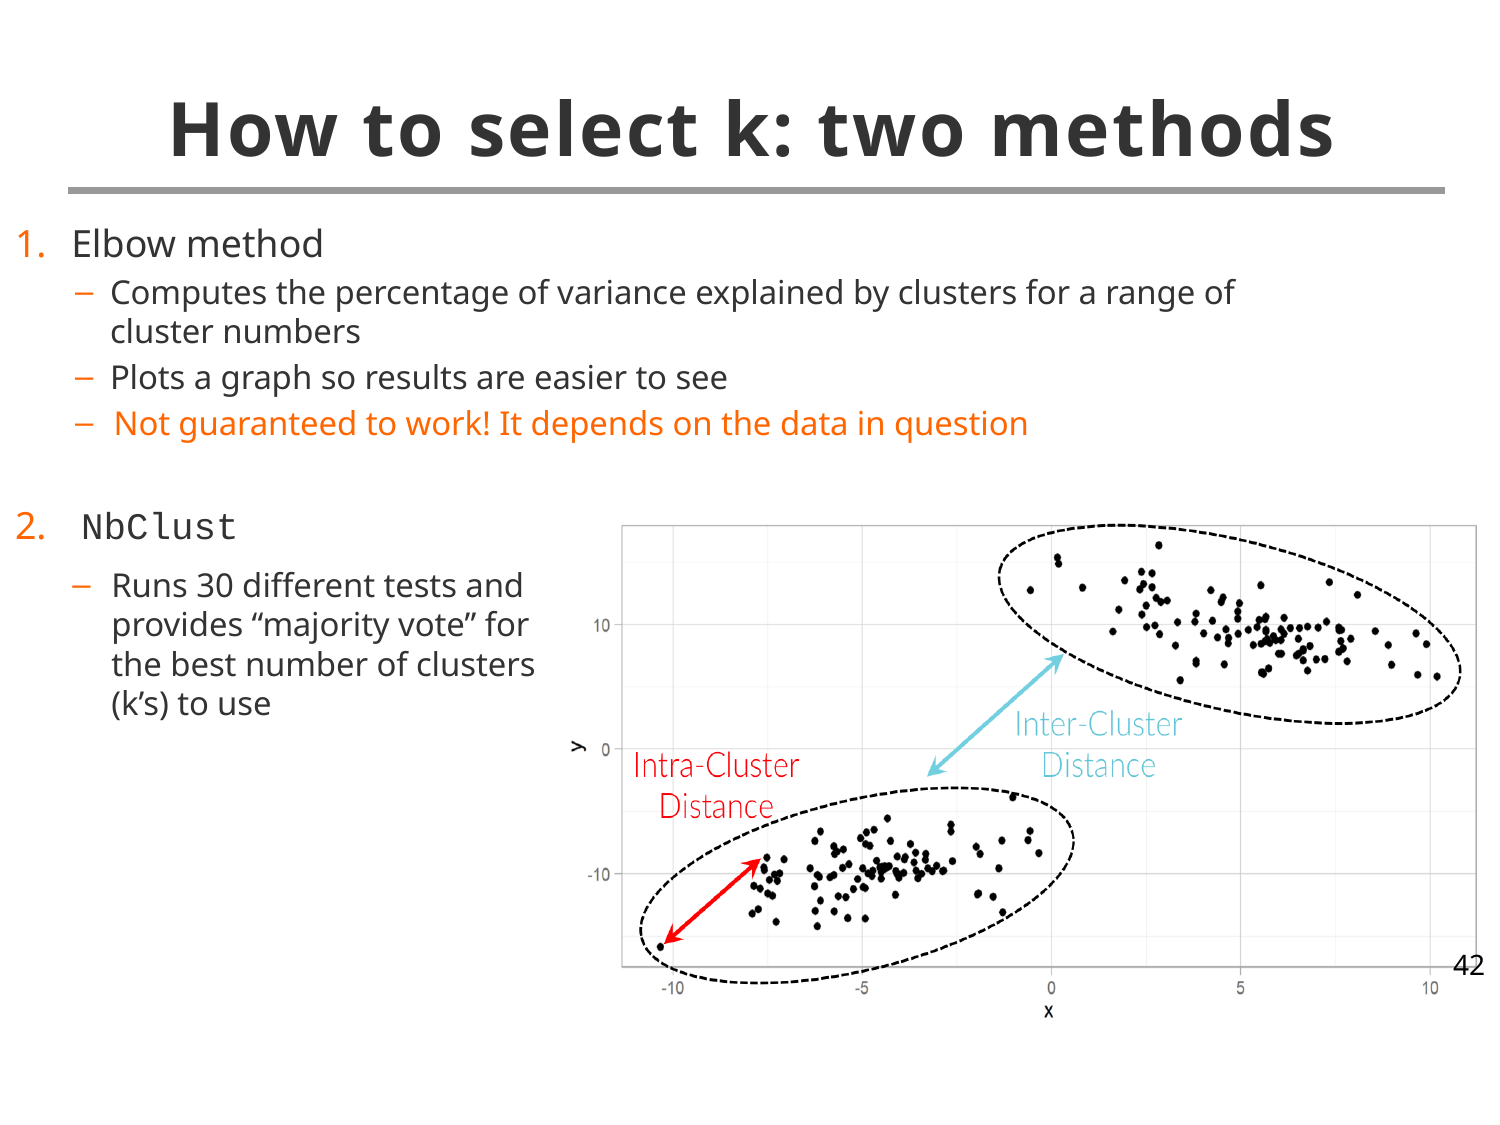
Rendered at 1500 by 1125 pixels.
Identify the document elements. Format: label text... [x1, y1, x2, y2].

title How to select k: two methods [85, 39, 1419, 179]
text_box Runs 30 different tests and provides “majority vote” for the best number of clusters (k’s) to use [29, 556, 542, 730]
list Elbow method Computes the percentage of variance explained by clusters for a range of cluster numbers Plots a graph so results are easier to see Not guaranteed to work! It depends on the data in question NbClust [0, 212, 1334, 773]
picture [547, 498, 1500, 1038]
